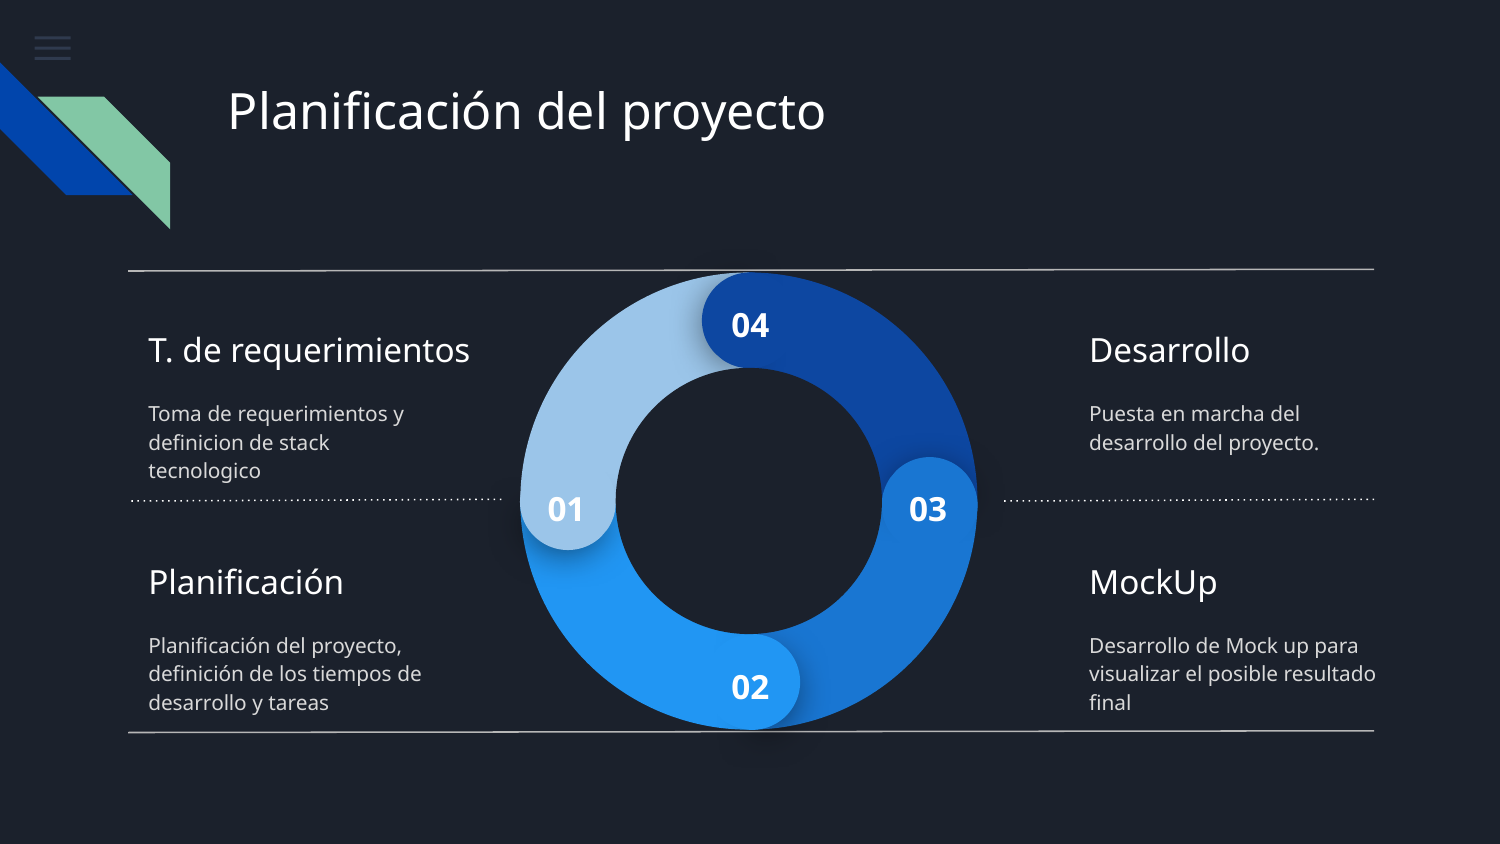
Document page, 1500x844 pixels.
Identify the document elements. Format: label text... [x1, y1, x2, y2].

text_box T. de requerimientos [133, 312, 507, 381]
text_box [871, 442, 993, 565]
text_box Desarrollo [1074, 312, 1440, 386]
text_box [692, 623, 815, 746]
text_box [504, 442, 627, 565]
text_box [687, 257, 810, 379]
text_box [815, 282, 943, 380]
text_box [554, 282, 682, 380]
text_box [133, 381, 1402, 728]
title Planificación del proyecto [212, 64, 1368, 215]
